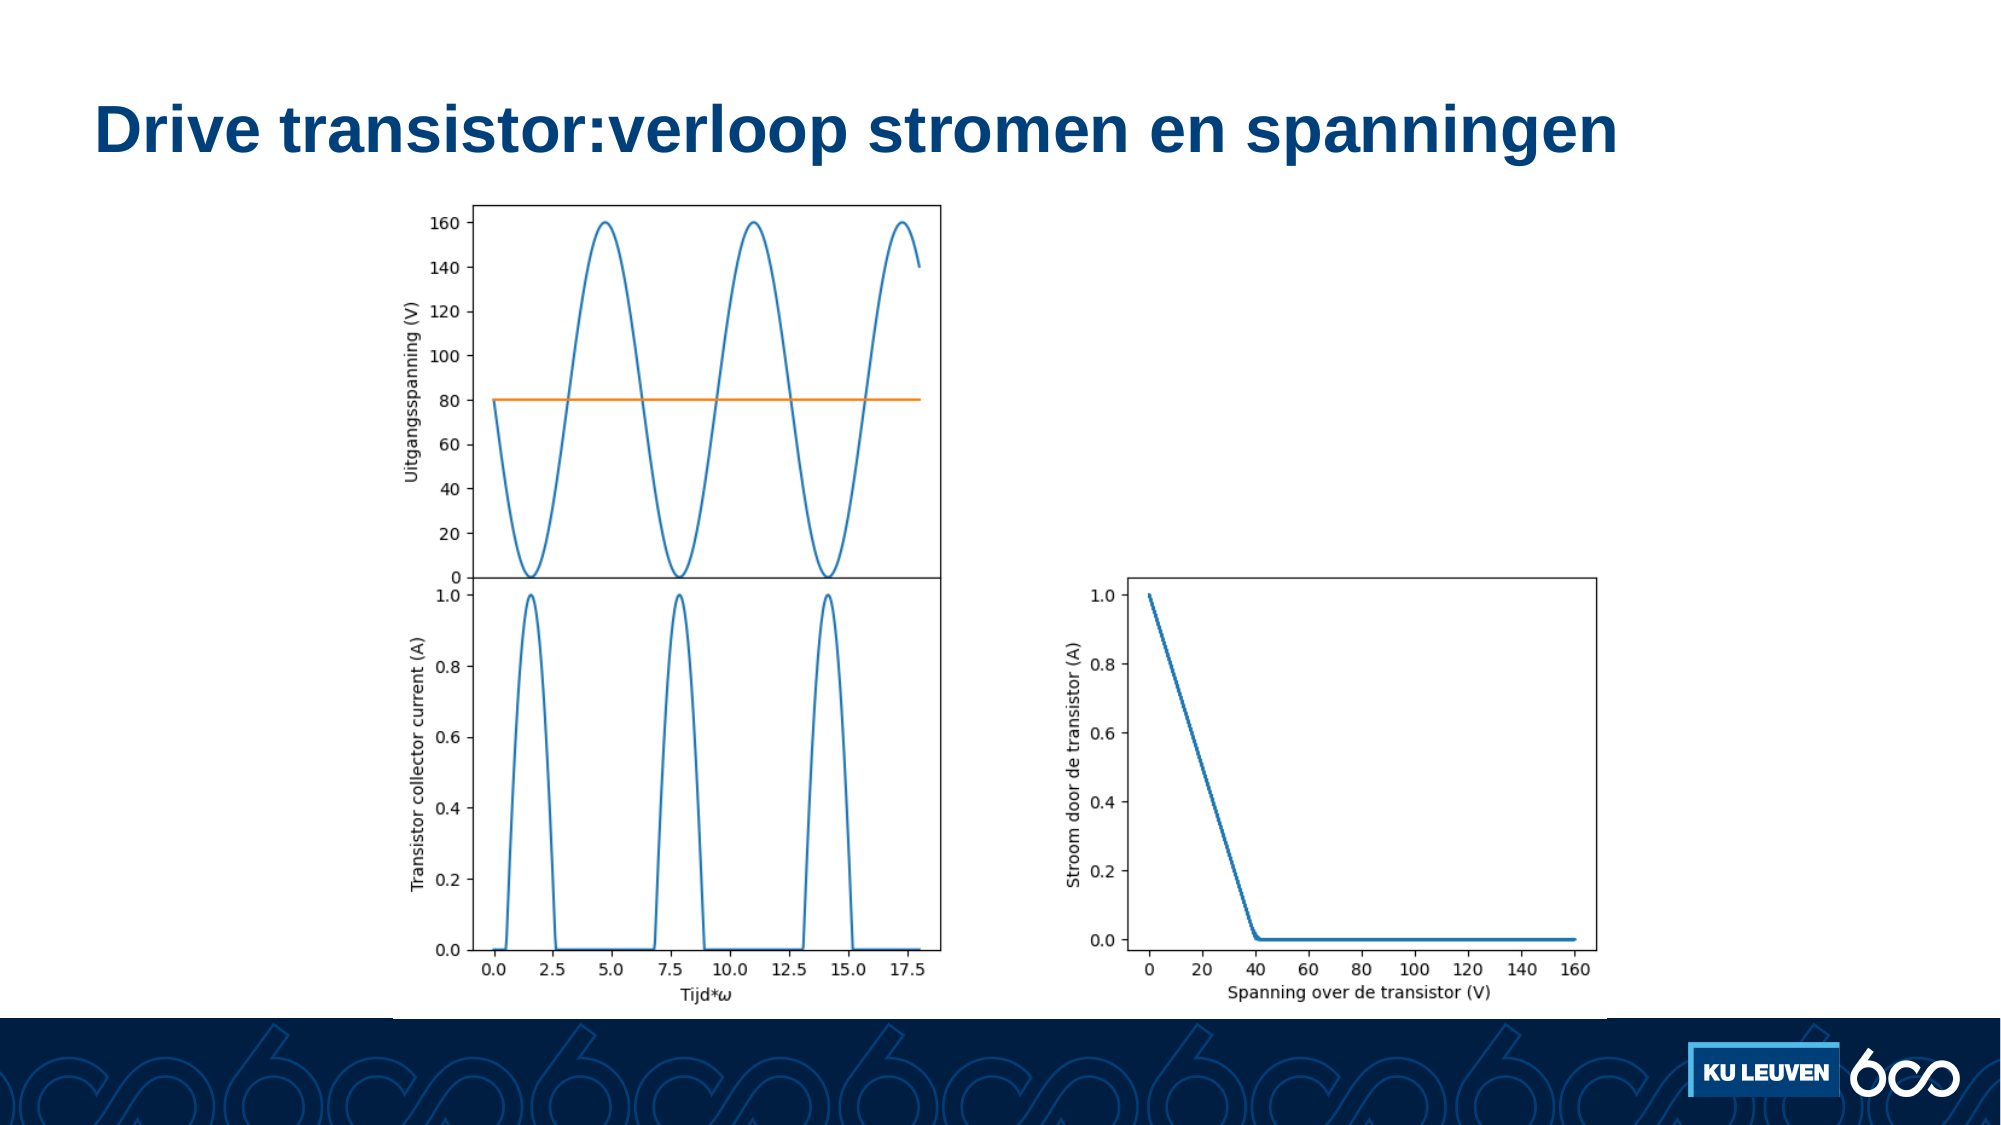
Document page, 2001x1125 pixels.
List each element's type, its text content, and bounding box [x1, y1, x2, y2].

picture [0, 193, 2001, 1125]
title Drive transistor:verloop stromen en spanningen [94, 94, 1906, 201]
